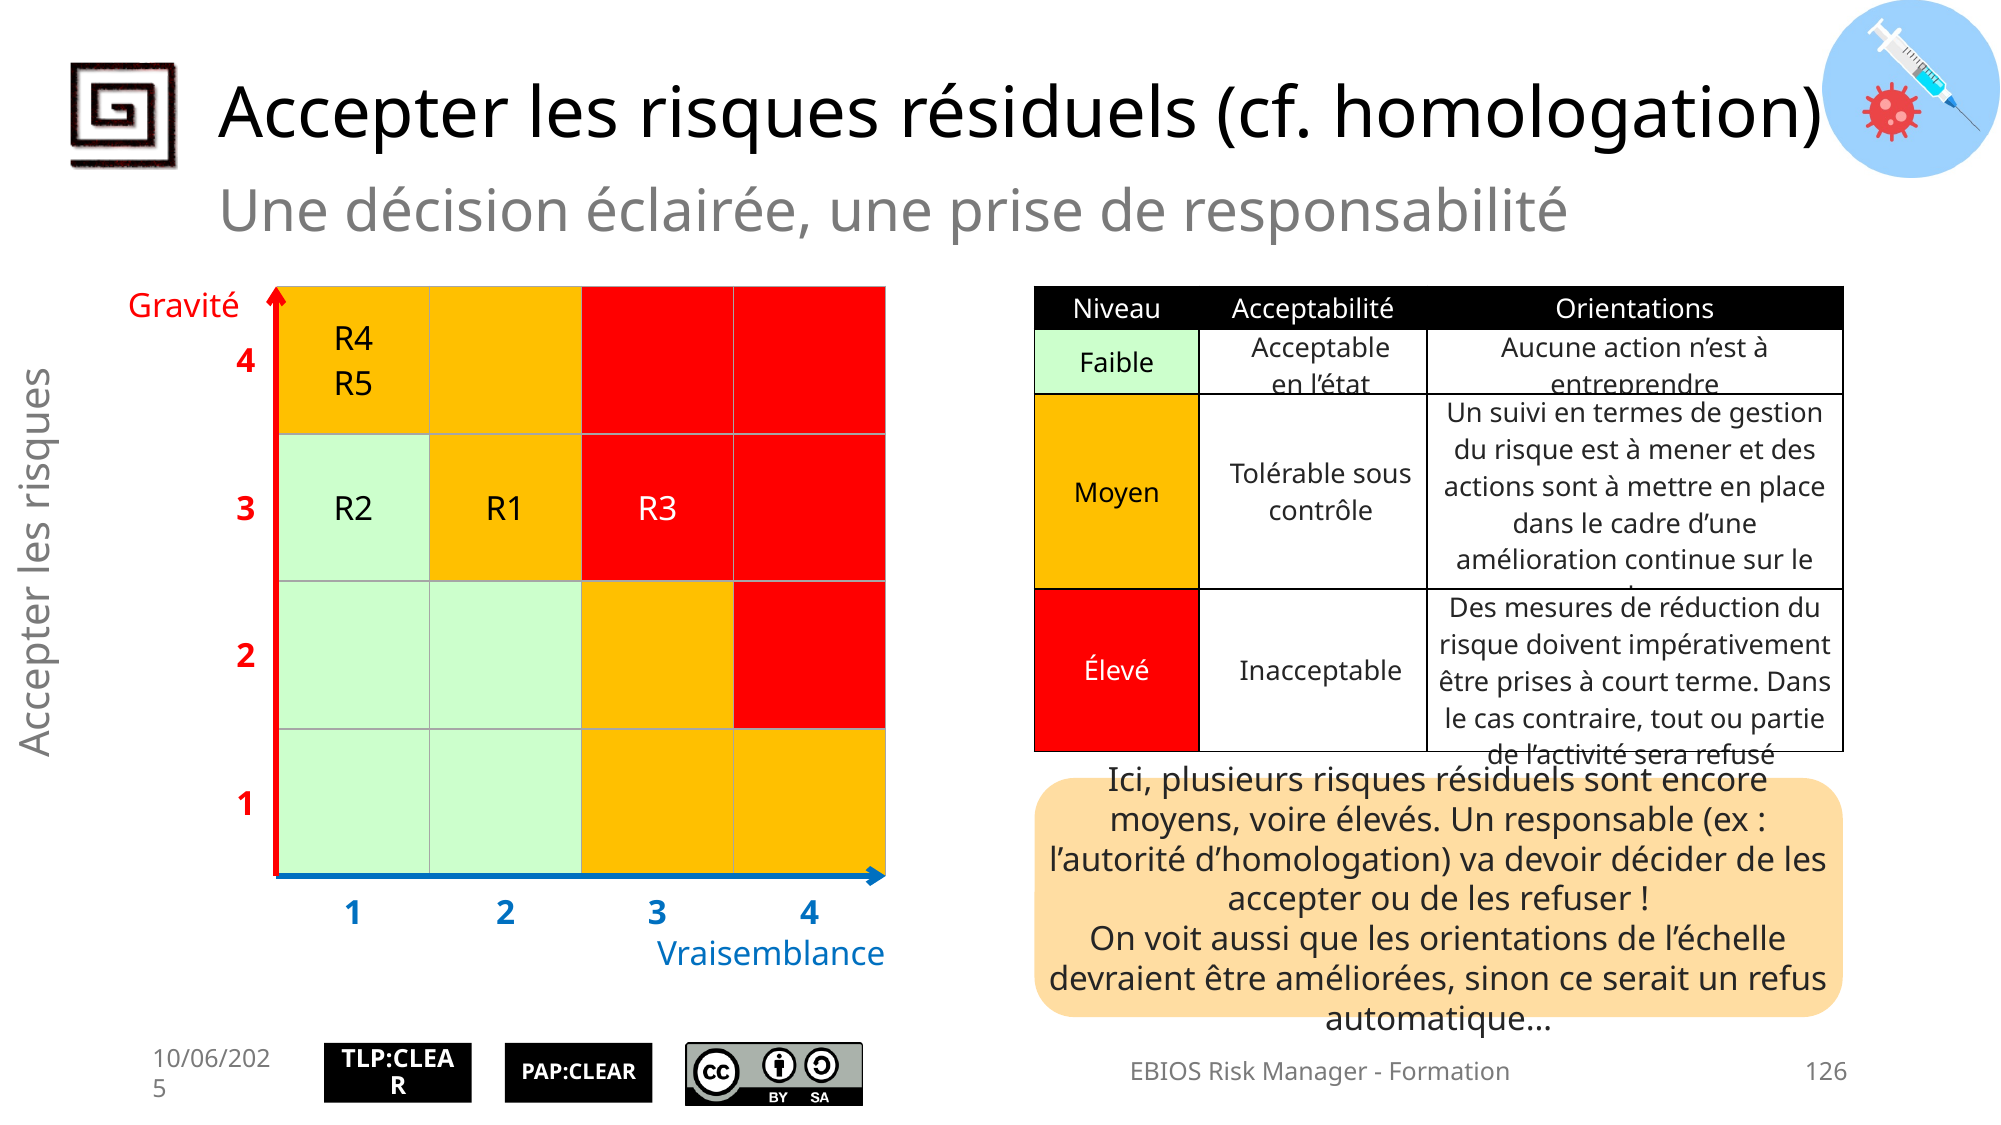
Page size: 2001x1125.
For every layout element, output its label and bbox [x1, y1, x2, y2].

text_box [602, 922, 886, 983]
table_header [214, 286, 275, 434]
table_cell [279, 435, 429, 580]
table_cell [1200, 395, 1426, 588]
title [203, 59, 1822, 170]
table_cell [214, 434, 885, 947]
table_header [582, 287, 733, 433]
picture [1822, 0, 2000, 178]
table_cell [734, 582, 885, 728]
table_header [734, 287, 885, 433]
table_cell [279, 582, 429, 728]
footer [895, 1042, 1746, 1103]
table_cell [1428, 330, 1842, 393]
table_cell [1200, 590, 1426, 751]
table_header [1428, 287, 1842, 328]
table_cell [582, 582, 733, 728]
table_cell [430, 582, 581, 728]
table_cell [582, 730, 733, 873]
slide_number [137, 1042, 291, 1103]
table_header [1200, 287, 1426, 328]
list [203, 174, 1863, 255]
table_cell [1035, 330, 1198, 393]
table_cell [582, 435, 733, 580]
table_cell [1035, 395, 1198, 588]
slide_number [1771, 1042, 1863, 1103]
table_cell [1200, 330, 1426, 393]
table_cell [1035, 590, 1198, 751]
table_header [1035, 287, 1198, 328]
table_cell [1428, 590, 1842, 751]
table_cell [279, 730, 429, 873]
picture [685, 1042, 863, 1106]
table_header [430, 287, 581, 433]
table_header [278, 287, 429, 433]
picture [67, 59, 178, 170]
table_cell [430, 435, 581, 580]
table_cell [430, 730, 581, 873]
table_cell [734, 730, 885, 874]
text_box [275, 285, 887, 877]
table_cell [734, 435, 885, 580]
text_box [1034, 777, 1843, 1018]
text_box [0, 0, 65, 1125]
text_box [114, 274, 241, 335]
table_cell [1428, 395, 1842, 588]
